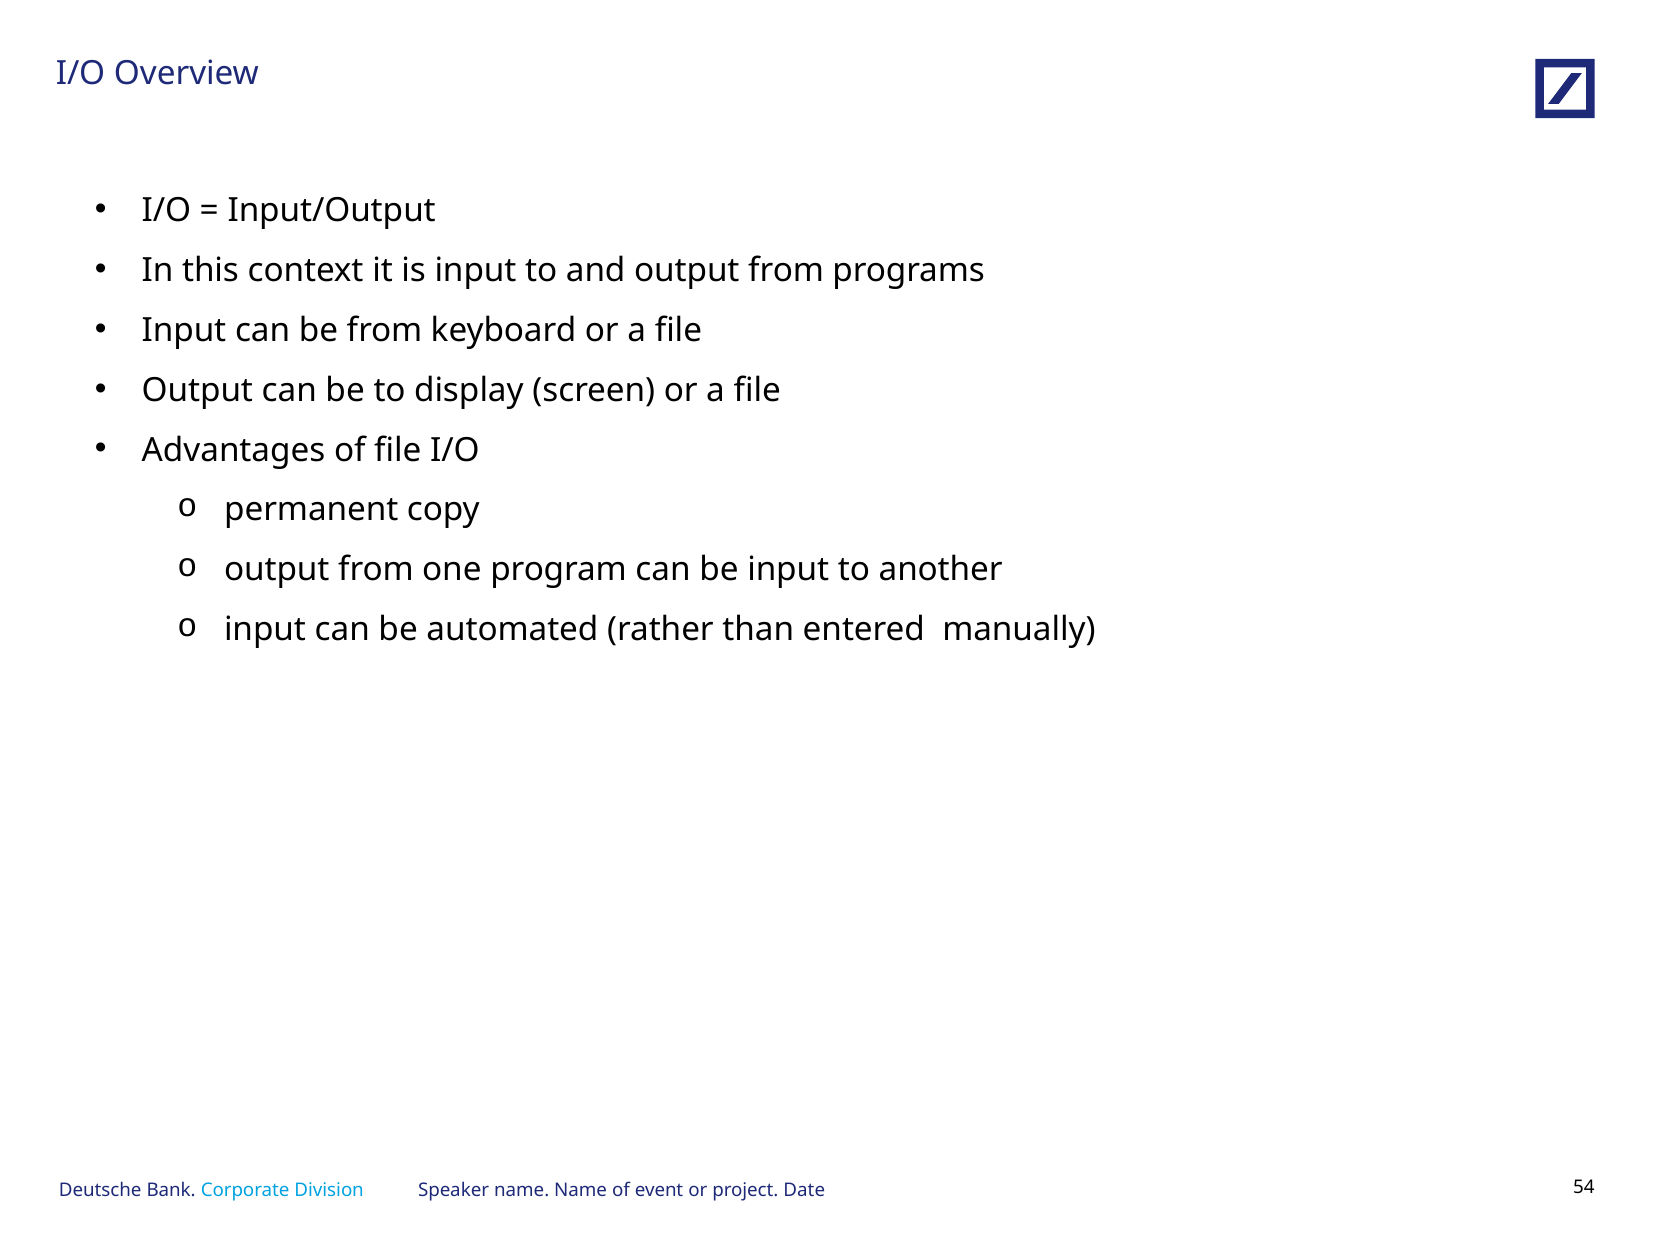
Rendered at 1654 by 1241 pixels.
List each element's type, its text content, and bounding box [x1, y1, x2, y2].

text_box I/O = Input/Output In this context it is input to and output from programs Input can be from keyboard or a file Output can be to display (screen) or a file Advantages of file I/O permanent copy output from one program can be input to another input can be automated (rather than entered manually) [78, 159, 1640, 776]
title I/O Overview [55, 55, 1477, 148]
slide_number 53 [1535, 1181, 1595, 1211]
footer Speaker name. Name of event or project. Date [418, 1181, 1228, 1211]
